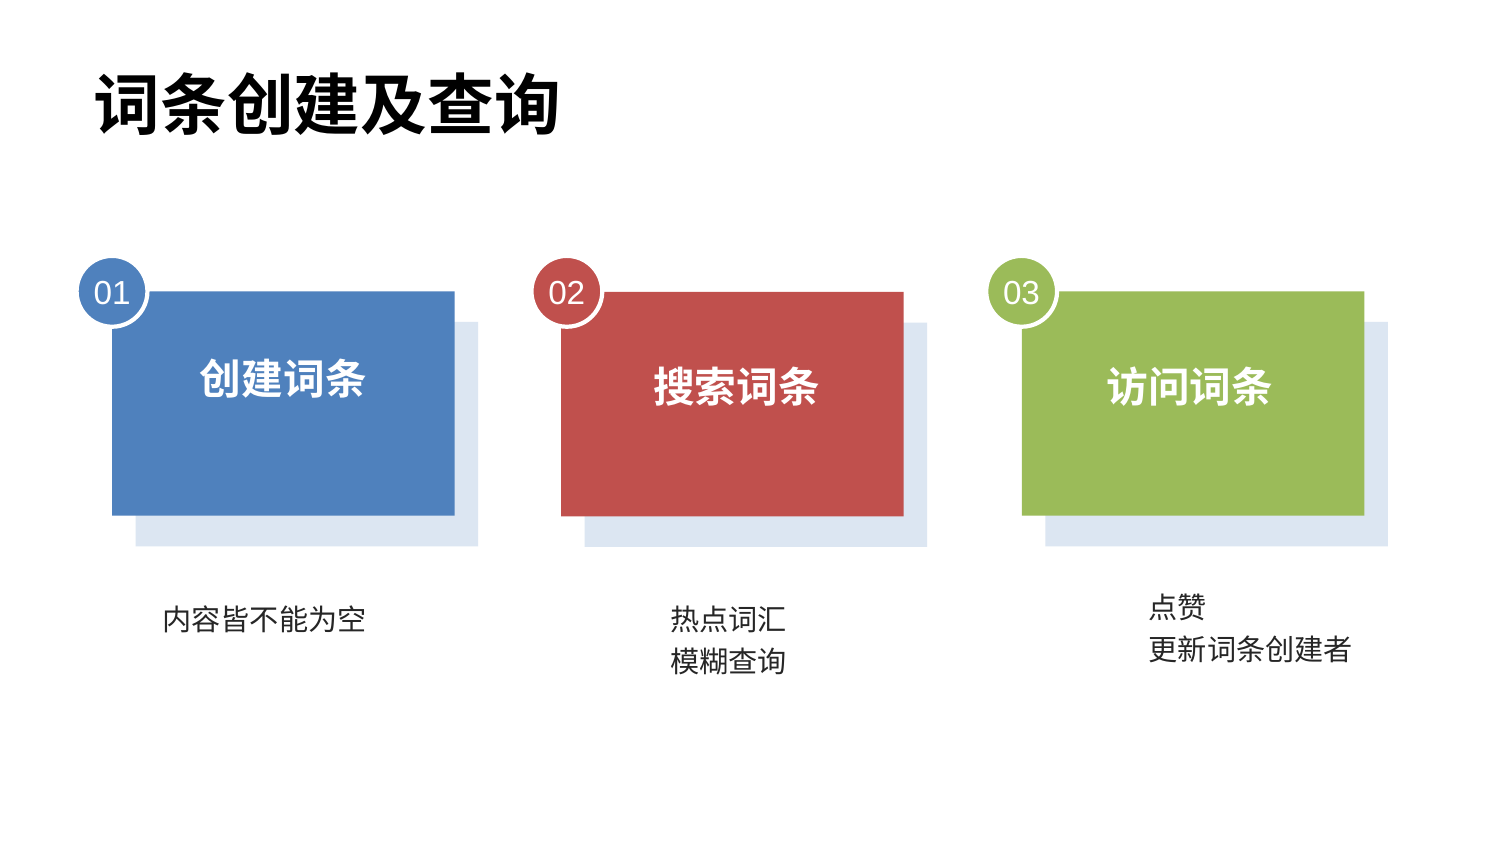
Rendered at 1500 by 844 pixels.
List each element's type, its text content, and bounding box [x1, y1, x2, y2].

text_box 内容皆不能为空 [147, 587, 514, 737]
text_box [111, 291, 479, 547]
text_box 01 [74, 253, 150, 329]
text_box 02 [529, 253, 605, 327]
text_box 热点词汇 模糊查询 [655, 587, 1022, 737]
text_box 词条创建及查询 [78, 55, 576, 151]
text_box 访问词条 [1009, 353, 1016, 419]
text_box 03 [984, 253, 1060, 329]
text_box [560, 291, 928, 548]
text_box 点赞 更新词条创建者 [1133, 575, 1500, 725]
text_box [1021, 291, 1389, 547]
